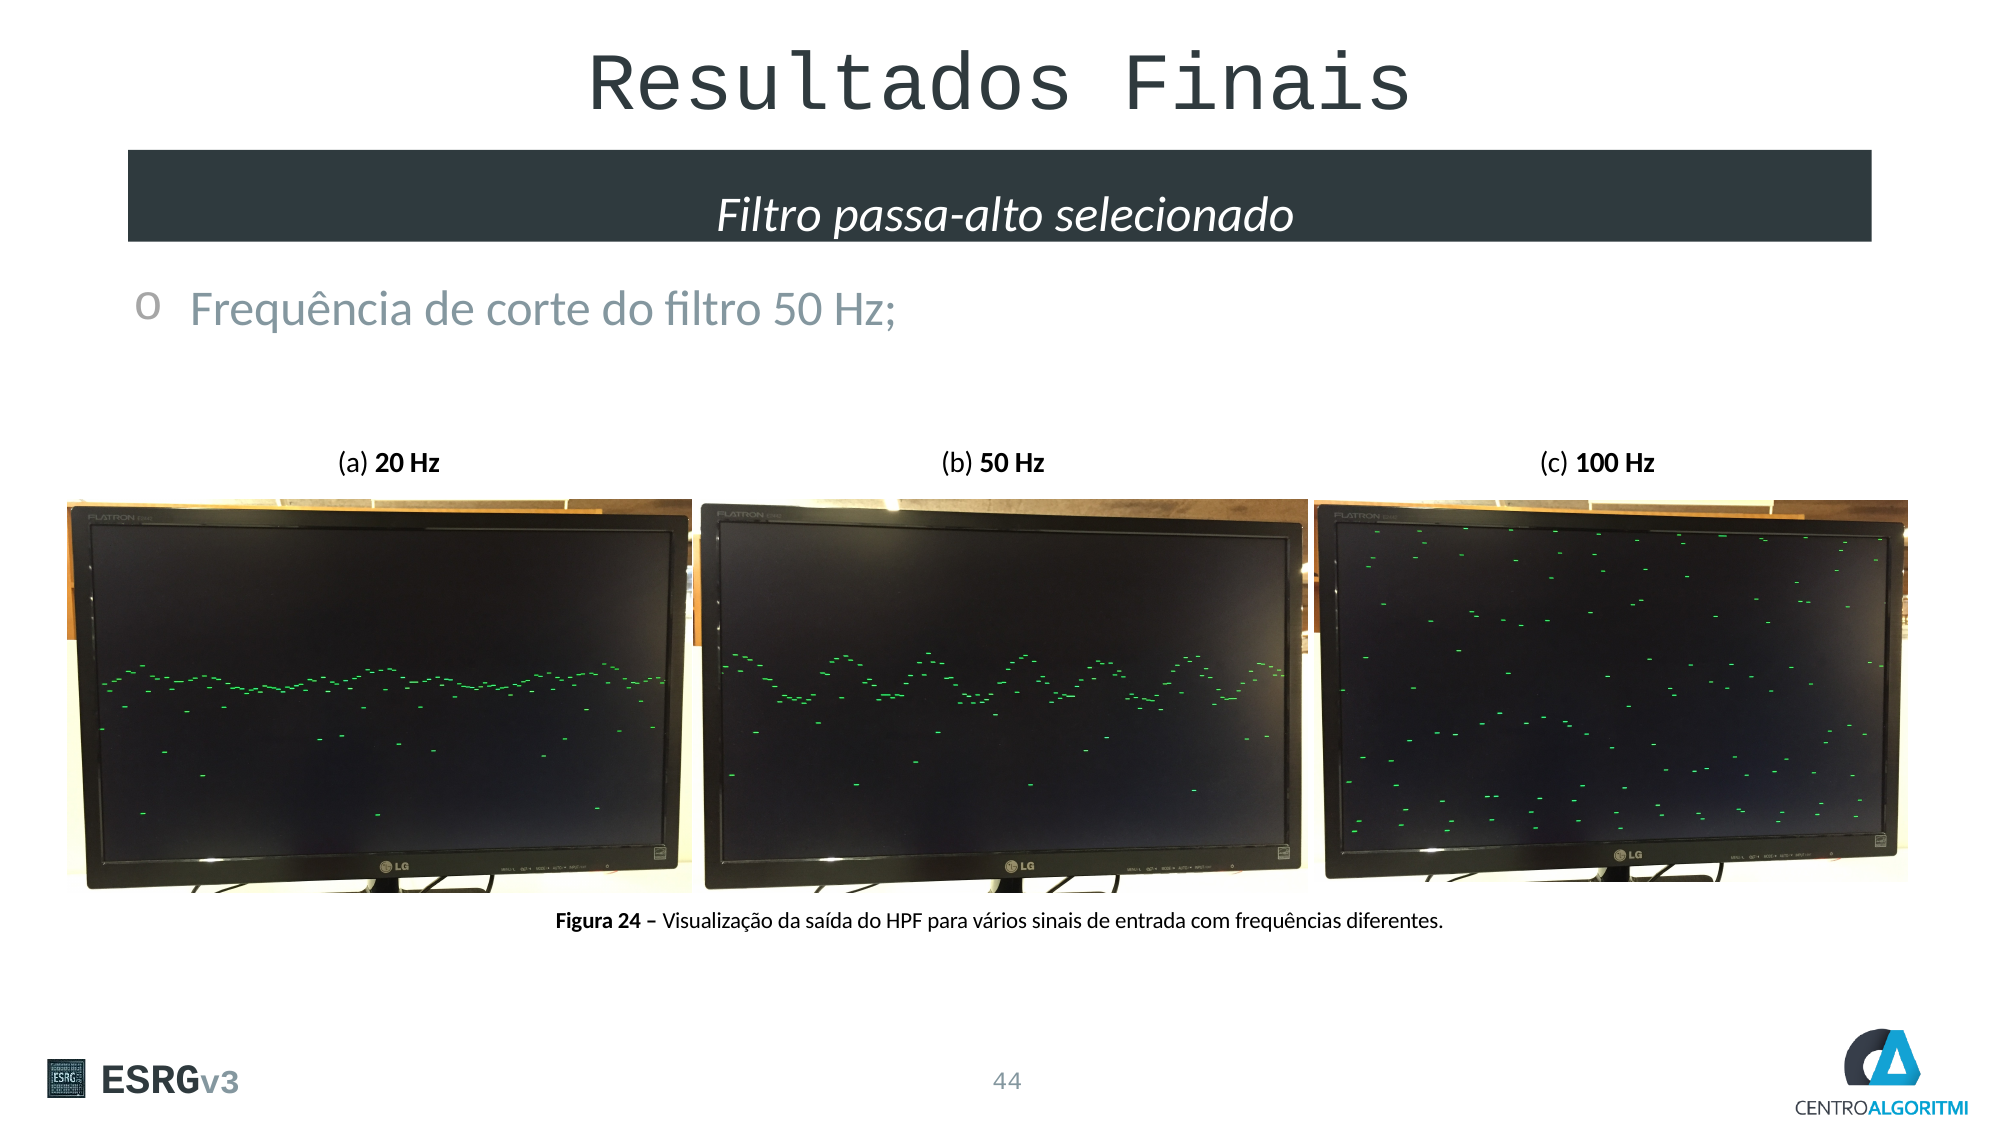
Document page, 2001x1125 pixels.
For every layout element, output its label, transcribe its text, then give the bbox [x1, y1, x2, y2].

text_box [47, 1059, 86, 1098]
text_box Filtro passa-alto selecionado [128, 149, 1872, 242]
footer ESRGv3 [98, 1056, 243, 1125]
text_box Frequência de corte do filtro 50 Hz; [56, 260, 1916, 336]
picture [1314, 499, 1908, 882]
title Resultados Finais [302, 26, 1698, 149]
text_box Figura 24 – Visualização da saída do HPF para vários sinais de entrada com frequências diferentes. [492, 903, 1508, 933]
text_box [1795, 1028, 1968, 1115]
picture [66, 499, 692, 894]
picture [693, 499, 1308, 894]
text_box (a) 20 Hz [292, 440, 485, 478]
text_box 44 [986, 1066, 1075, 1095]
text_box (b) 50 Hz [897, 441, 1089, 479]
text_box (c) 100 Hz [1501, 441, 1694, 479]
